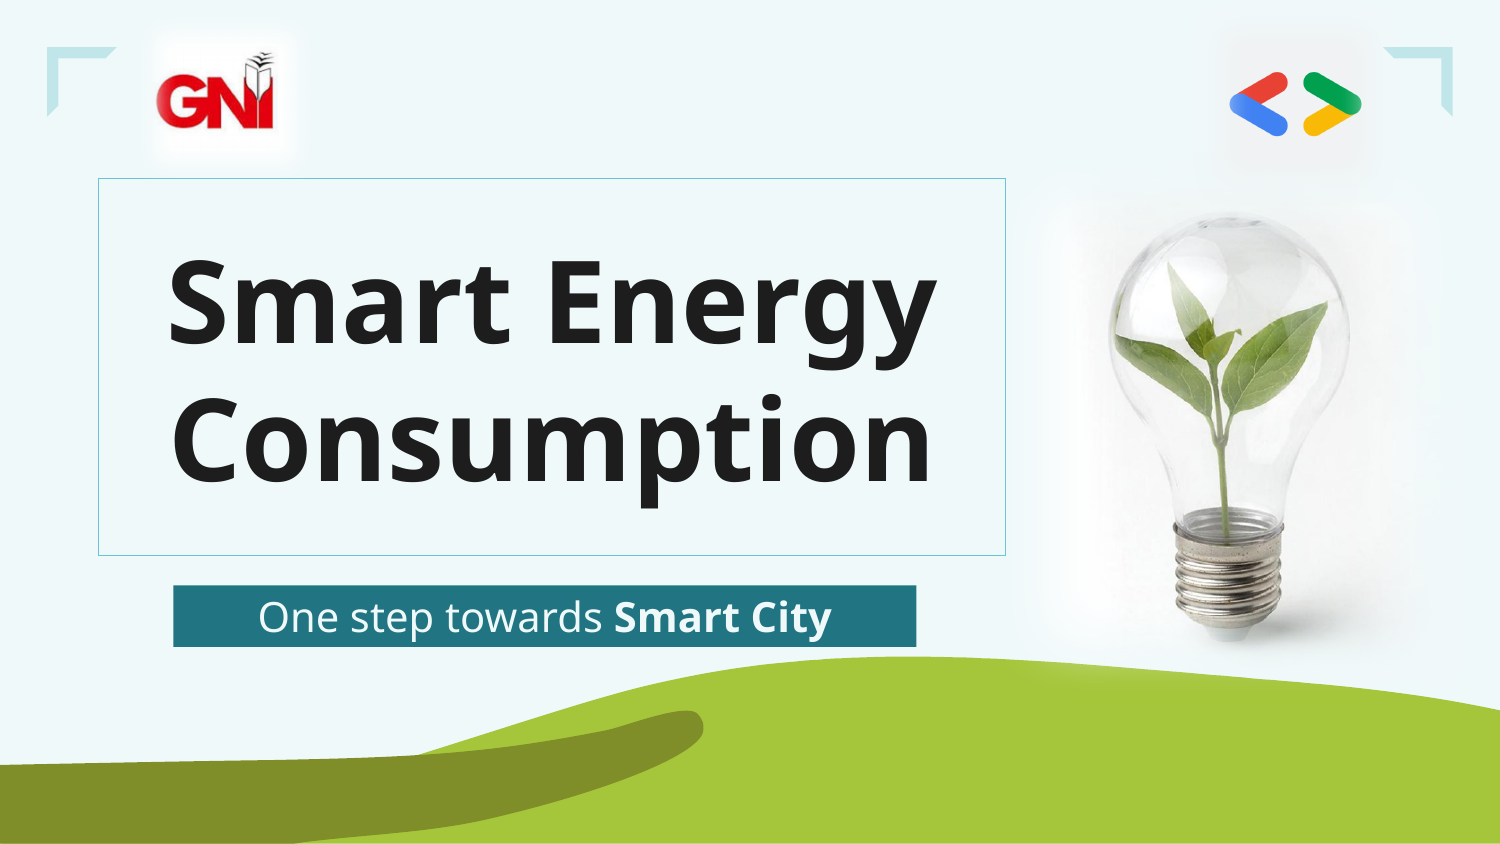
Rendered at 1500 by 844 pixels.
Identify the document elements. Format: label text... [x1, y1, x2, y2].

subtitle One step towards Smart City [173, 585, 917, 647]
picture [990, 0, 1466, 696]
title Smart Energy Consumption [98, 178, 985, 556]
picture [133, 10, 319, 185]
